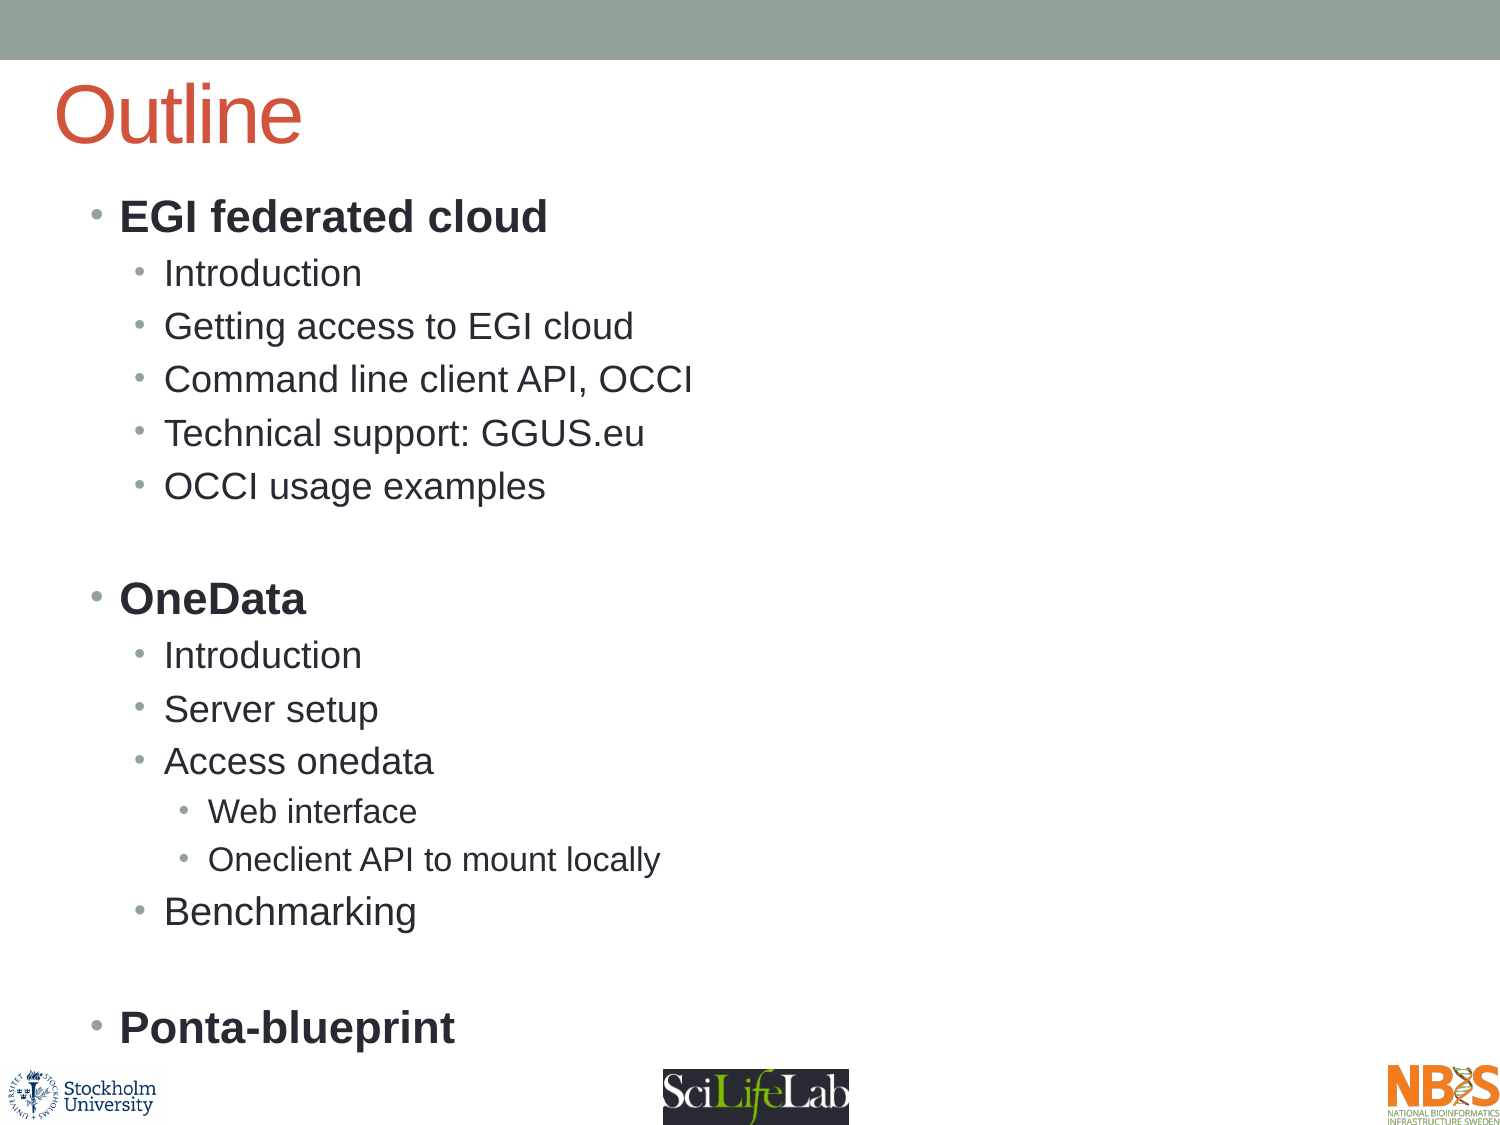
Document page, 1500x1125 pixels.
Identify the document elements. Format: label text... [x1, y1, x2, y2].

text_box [0, 1065, 1500, 1125]
list EGI federated cloud Introduction Getting access to EGI cloud Command line client API, OCCI Technical support: GGUS.eu OCCI usage examples OneData Introduction Server setup Access onedata Web interface Oneclient API to mount locally Benchmarking Ponta-blueprint [75, 179, 1425, 1062]
title Outline [38, 28, 1389, 192]
